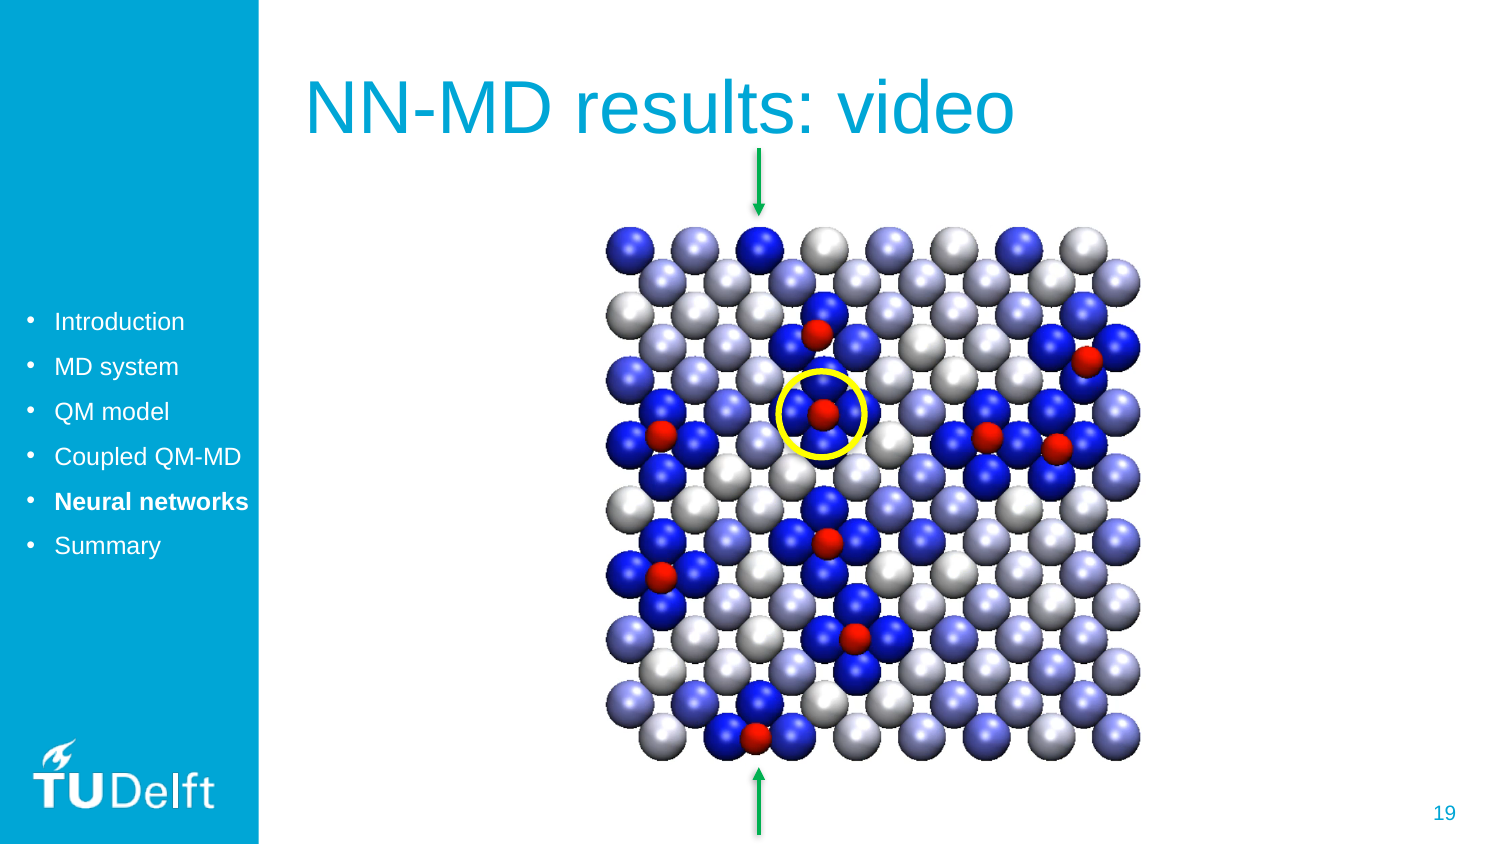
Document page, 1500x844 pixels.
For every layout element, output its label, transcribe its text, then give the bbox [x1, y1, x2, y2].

text_box Introduction MD system QM model Coupled QM-MD Neural networks Summary [0, 275, 273, 769]
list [589, 202, 1163, 800]
title NN-MD results: video [289, 33, 1455, 175]
